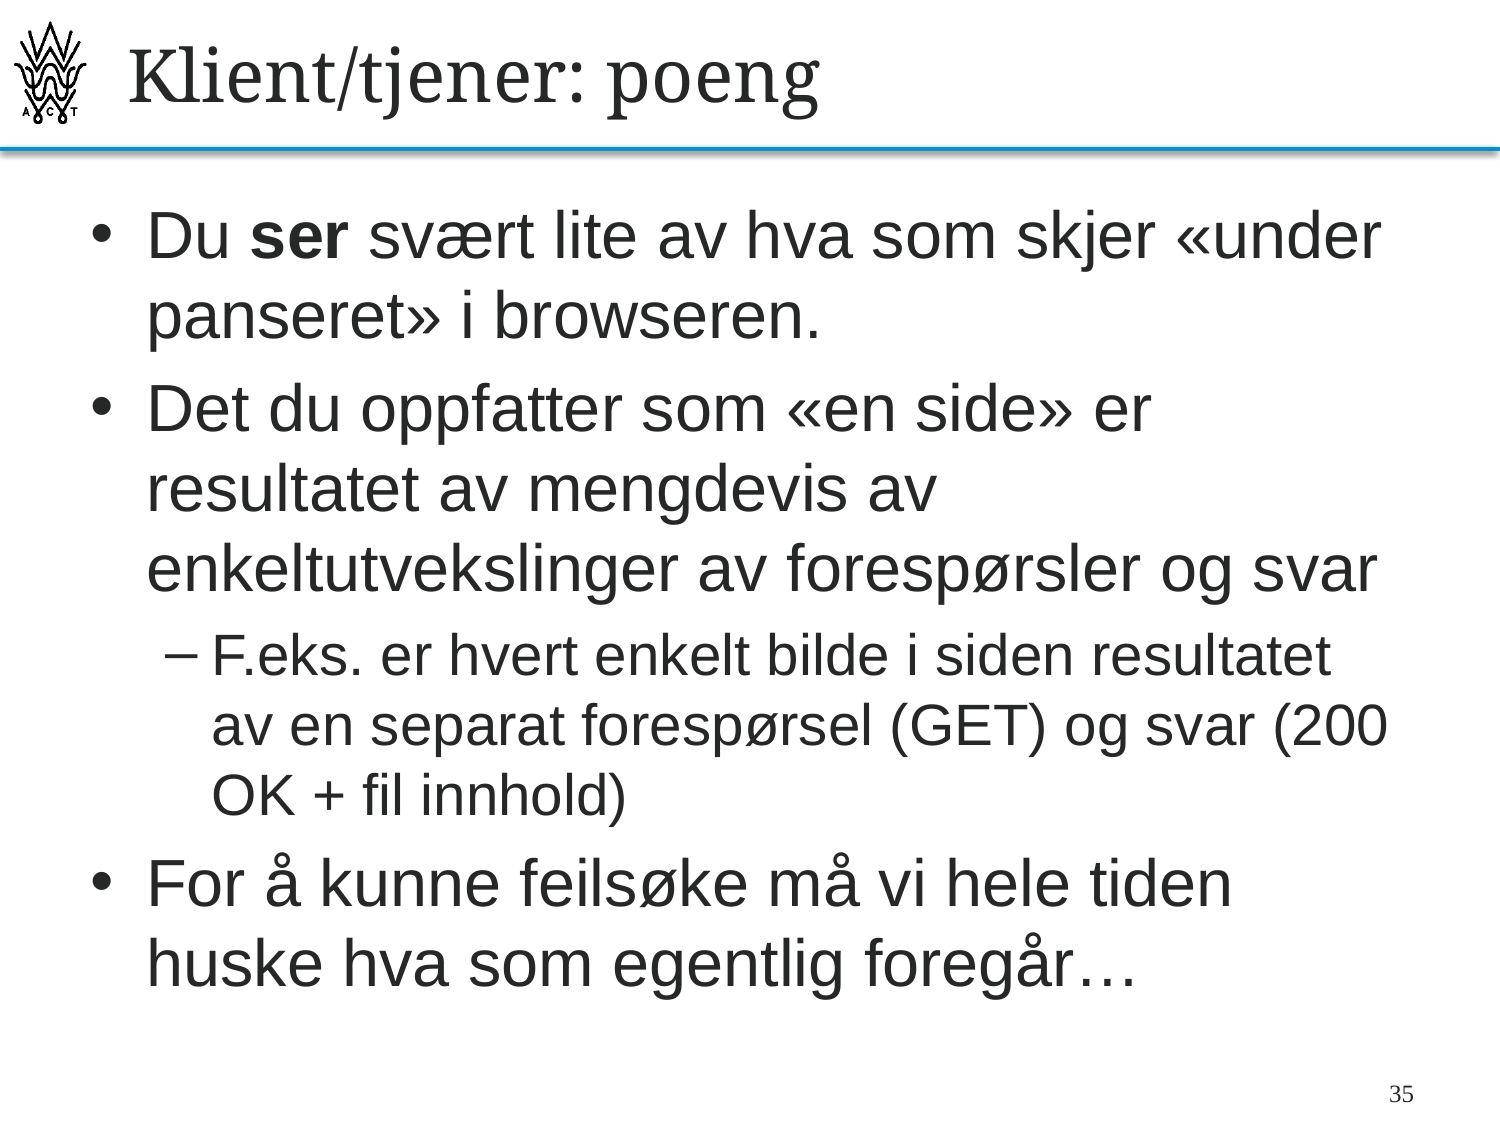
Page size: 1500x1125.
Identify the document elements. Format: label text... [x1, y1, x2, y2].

slide_number 35 [1351, 1062, 1430, 1123]
picture [0, 0, 113, 146]
title Klient/tjener: poeng [112, 20, 1463, 125]
list Du ser svært lite av hva som skjer «under panseret» i browseren. Det du oppfatter som «en side» er resultatet av mengdevis av enkeltutvekslinger av forespørsler og svar F.eks. er hvert enkelt bilde i siden resultatet av en separat forespørsel (GET) og svar (200 OK + fil innhold) For å kunne feilsøke må vi hele tiden huske hva som egentlig foregår… [74, 184, 1426, 1048]
